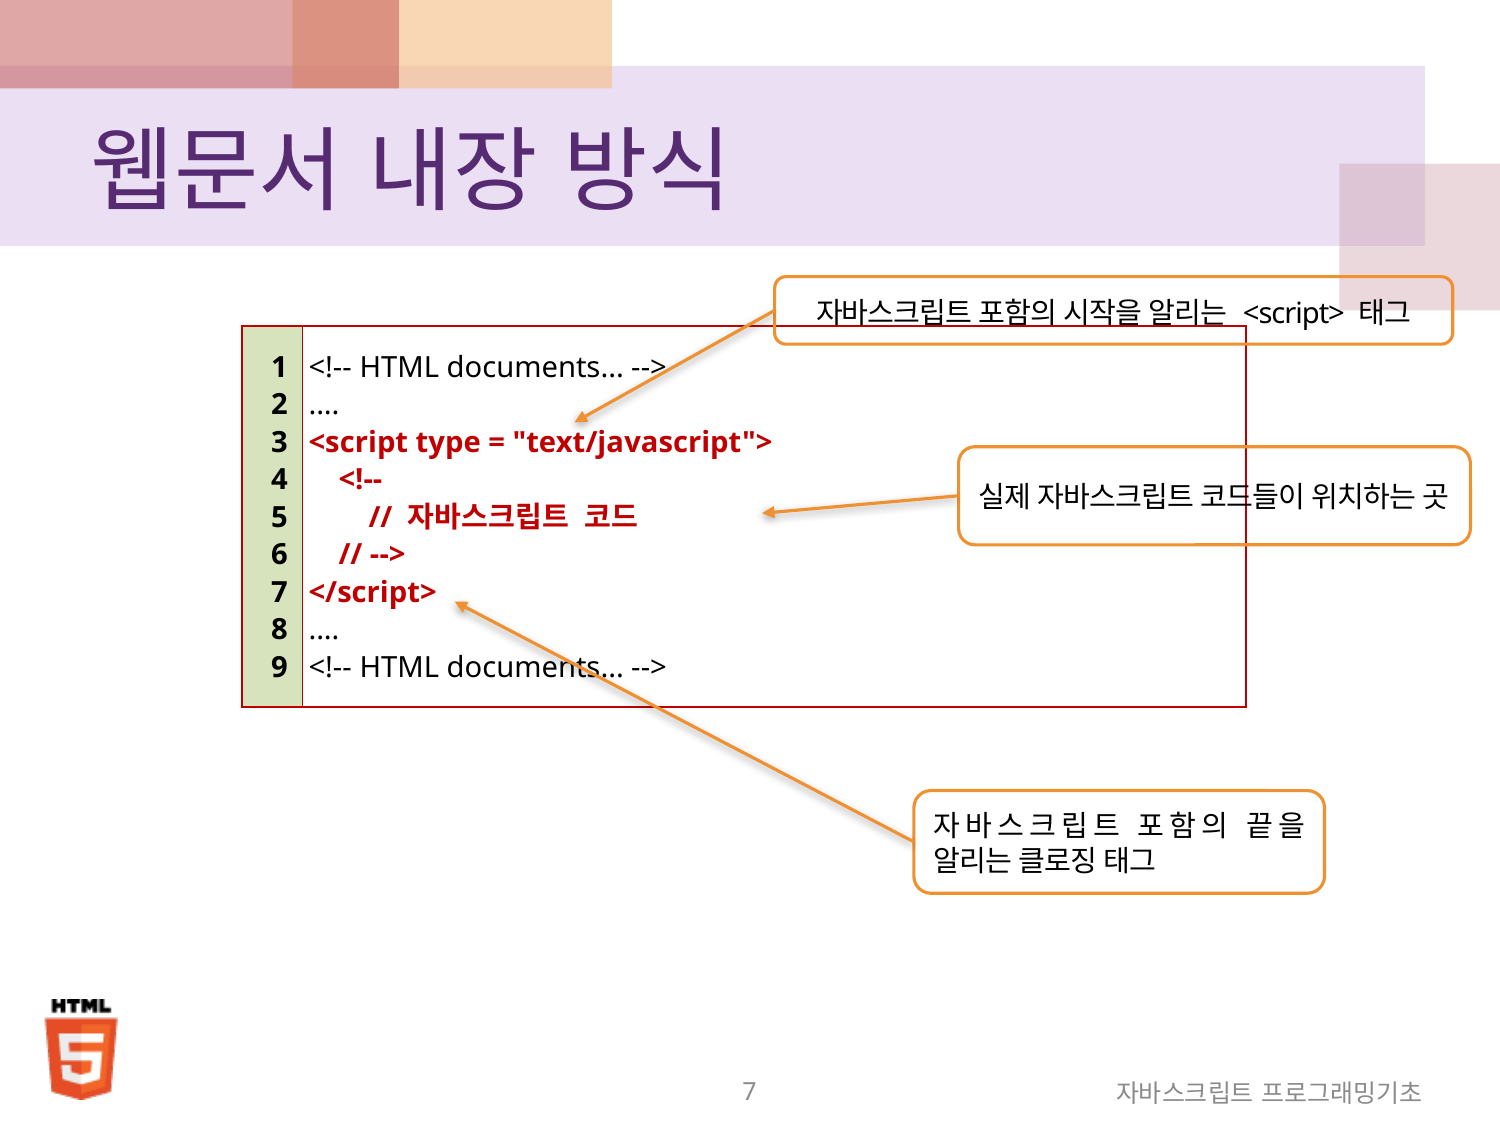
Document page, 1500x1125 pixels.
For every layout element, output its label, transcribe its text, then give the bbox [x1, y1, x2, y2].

footer 자바스크립트 프로그래밍기초 [963, 1072, 1438, 1113]
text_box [761, 446, 1471, 546]
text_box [574, 276, 1453, 423]
table_header 1 2 3 4 5 6 7 8 9 [243, 327, 302, 706]
slide_number 7 [574, 1072, 925, 1113]
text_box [454, 601, 1325, 894]
title 웹문서 내장 방식 [75, 88, 1425, 246]
table_header <!-- HTML documents... --> .... <script type = "text/javascript"> <!-- // 자바스크립트 코드 // --> </script> .... <!-- HTML documents... --> [303, 327, 1245, 706]
picture [31, 999, 132, 1100]
